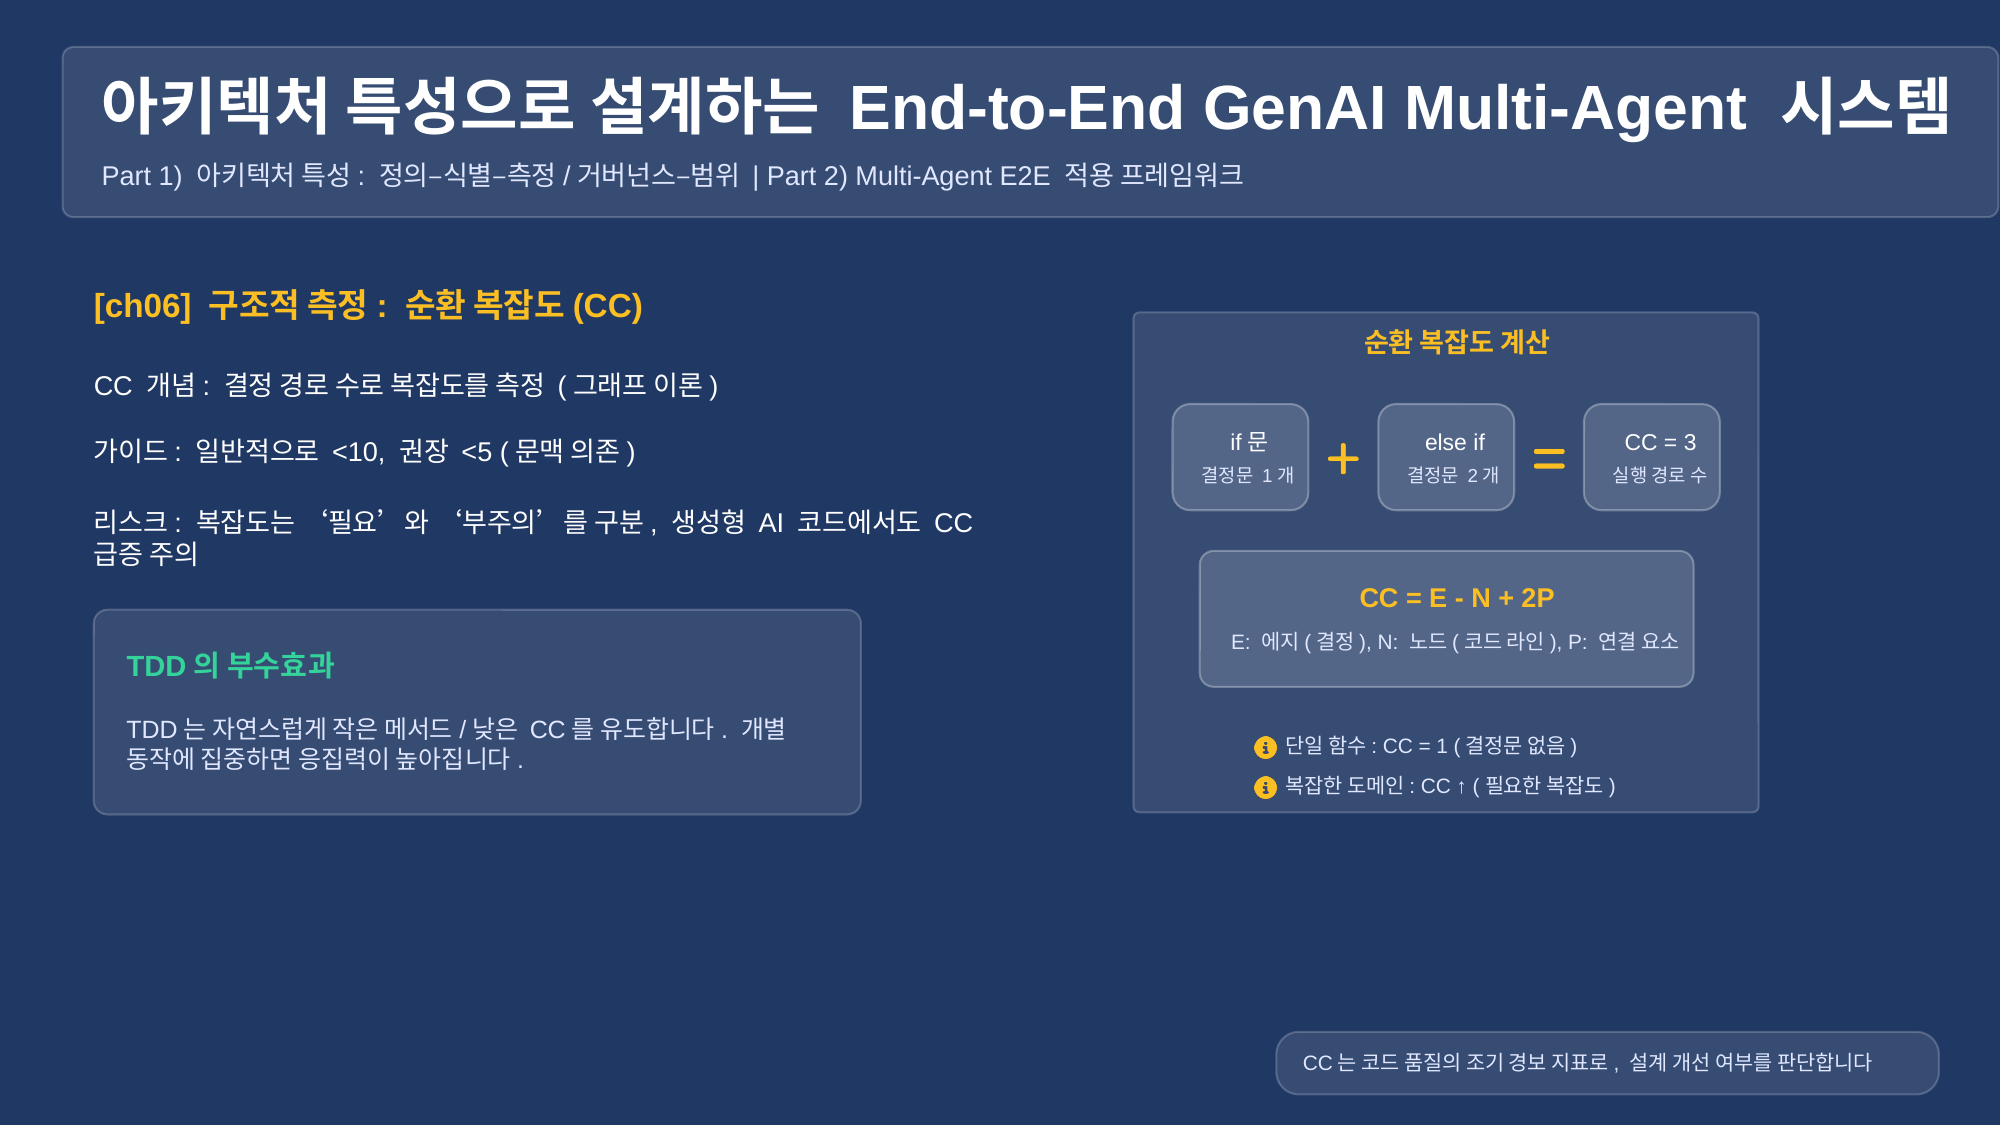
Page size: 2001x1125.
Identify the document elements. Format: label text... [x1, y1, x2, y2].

text_box 가이드: 일반적으로 <10, 권장 <5 (문맥 의존) [93, 429, 693, 472]
text_box CC = E - N + 2P [1349, 577, 1566, 617]
picture [1254, 736, 1277, 759]
text_box if문 [1221, 424, 1278, 459]
text_box CC = 3 [1616, 424, 1705, 459]
text_box 결정문 1개 [1195, 460, 1301, 490]
text_box 단일 함수: CC = 1 (결정문 없음) [1285, 729, 1602, 762]
text_box [62, 46, 1999, 218]
text_box CC 개념: 결정 경로 수로 복잡도를 측정 (그래프 이론) [93, 363, 797, 406]
text_box TDD는 자연스럽게 작은 메서드/낮은 CC를 유도합니다. 개별 동작에 집중하면 응집력이 높아집니다. [126, 706, 844, 782]
picture [1254, 776, 1277, 799]
text_box 복잡한 도메인: CC ↑ (필요한 복잡도) [1285, 769, 1656, 802]
text_box 실행 경로 수 [1600, 460, 1720, 490]
picture [1326, 439, 1360, 478]
text_box [1199, 550, 1694, 687]
text_box [93, 609, 861, 815]
text_box 결정문 2개 [1400, 460, 1507, 490]
text_box [1133, 312, 1759, 813]
picture [1532, 439, 1566, 478]
text_box else if [1412, 424, 1498, 459]
text_box TDD의 부수효과 [126, 642, 357, 687]
text_box 아키텍처 특성으로 설계하는 End-to-End GenAI Multi-Agent 시스템 [101, 59, 2000, 151]
text_box 리스크: 복잡도는 ‘필요’와 ‘부주의’를 구분, 생성형 AI 코드에서도 CC 급증 주의 [93, 495, 982, 579]
text_box E: 에지(결정), N: 노드(코드 라인), P: 연결 요소 [1226, 624, 1684, 658]
text_box [1172, 403, 1309, 511]
text_box [1583, 403, 1720, 511]
text_box [1276, 1031, 1939, 1095]
text_box 순환 복잡도 계산 [1349, 322, 1565, 362]
text_box Part 1) 아키텍처 특성: 정의–식별–측정/거버넌스–범위 | Part 2) Multi-Agent E2E 적용 프레임워크 [101, 154, 1260, 194]
text_box [1378, 403, 1515, 511]
text_box [ch06] 구조적 측정: 순환 복잡도(CC) [93, 279, 669, 330]
text_box CC는 코드 품질의 조기 경보 지표로, 설계 개선 여부를 판단합니다 [1302, 1045, 1930, 1079]
